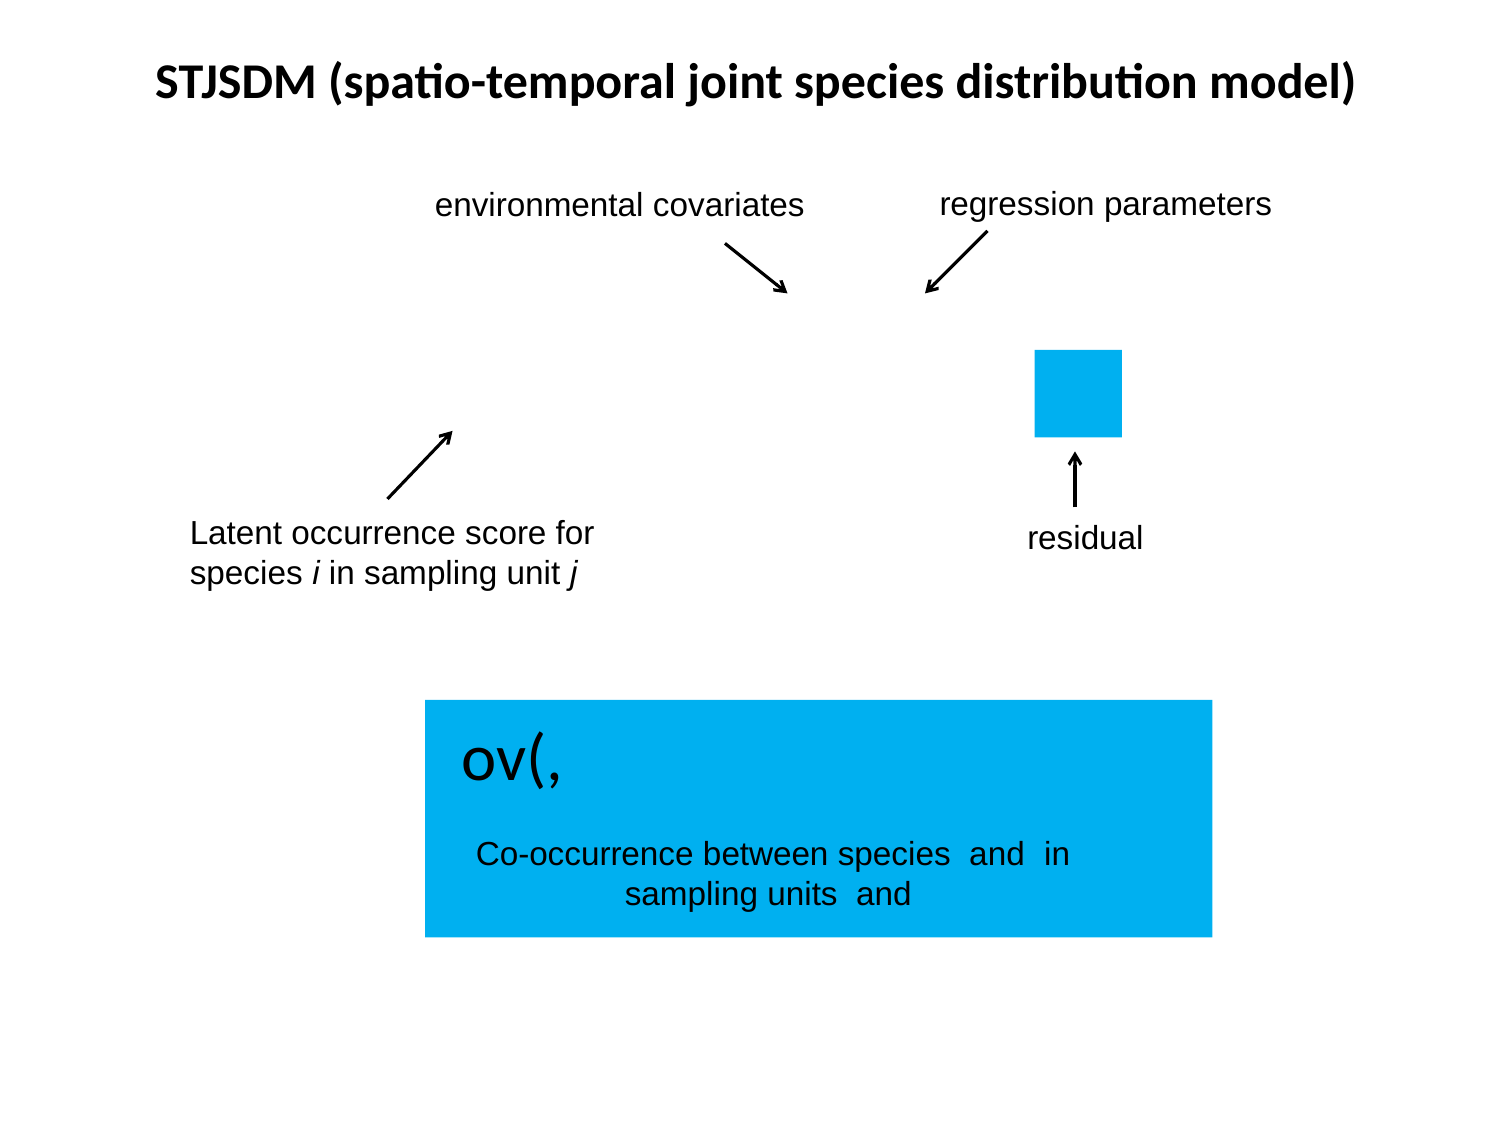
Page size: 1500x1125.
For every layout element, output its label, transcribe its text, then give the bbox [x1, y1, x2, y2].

text_box environmental covariates [419, 175, 838, 230]
text_box [1032, 348, 1124, 440]
text_box [423, 698, 1215, 939]
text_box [724, 243, 788, 294]
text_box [924, 230, 988, 294]
text_box residual [1012, 509, 1188, 564]
text_box STJSDM (spatio-temporal joint species distribution model) [24, 35, 1488, 123]
text_box Latent occurrence score for species i in sampling unit j [174, 504, 650, 599]
text_box regression parameters [924, 174, 1300, 230]
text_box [387, 430, 453, 500]
